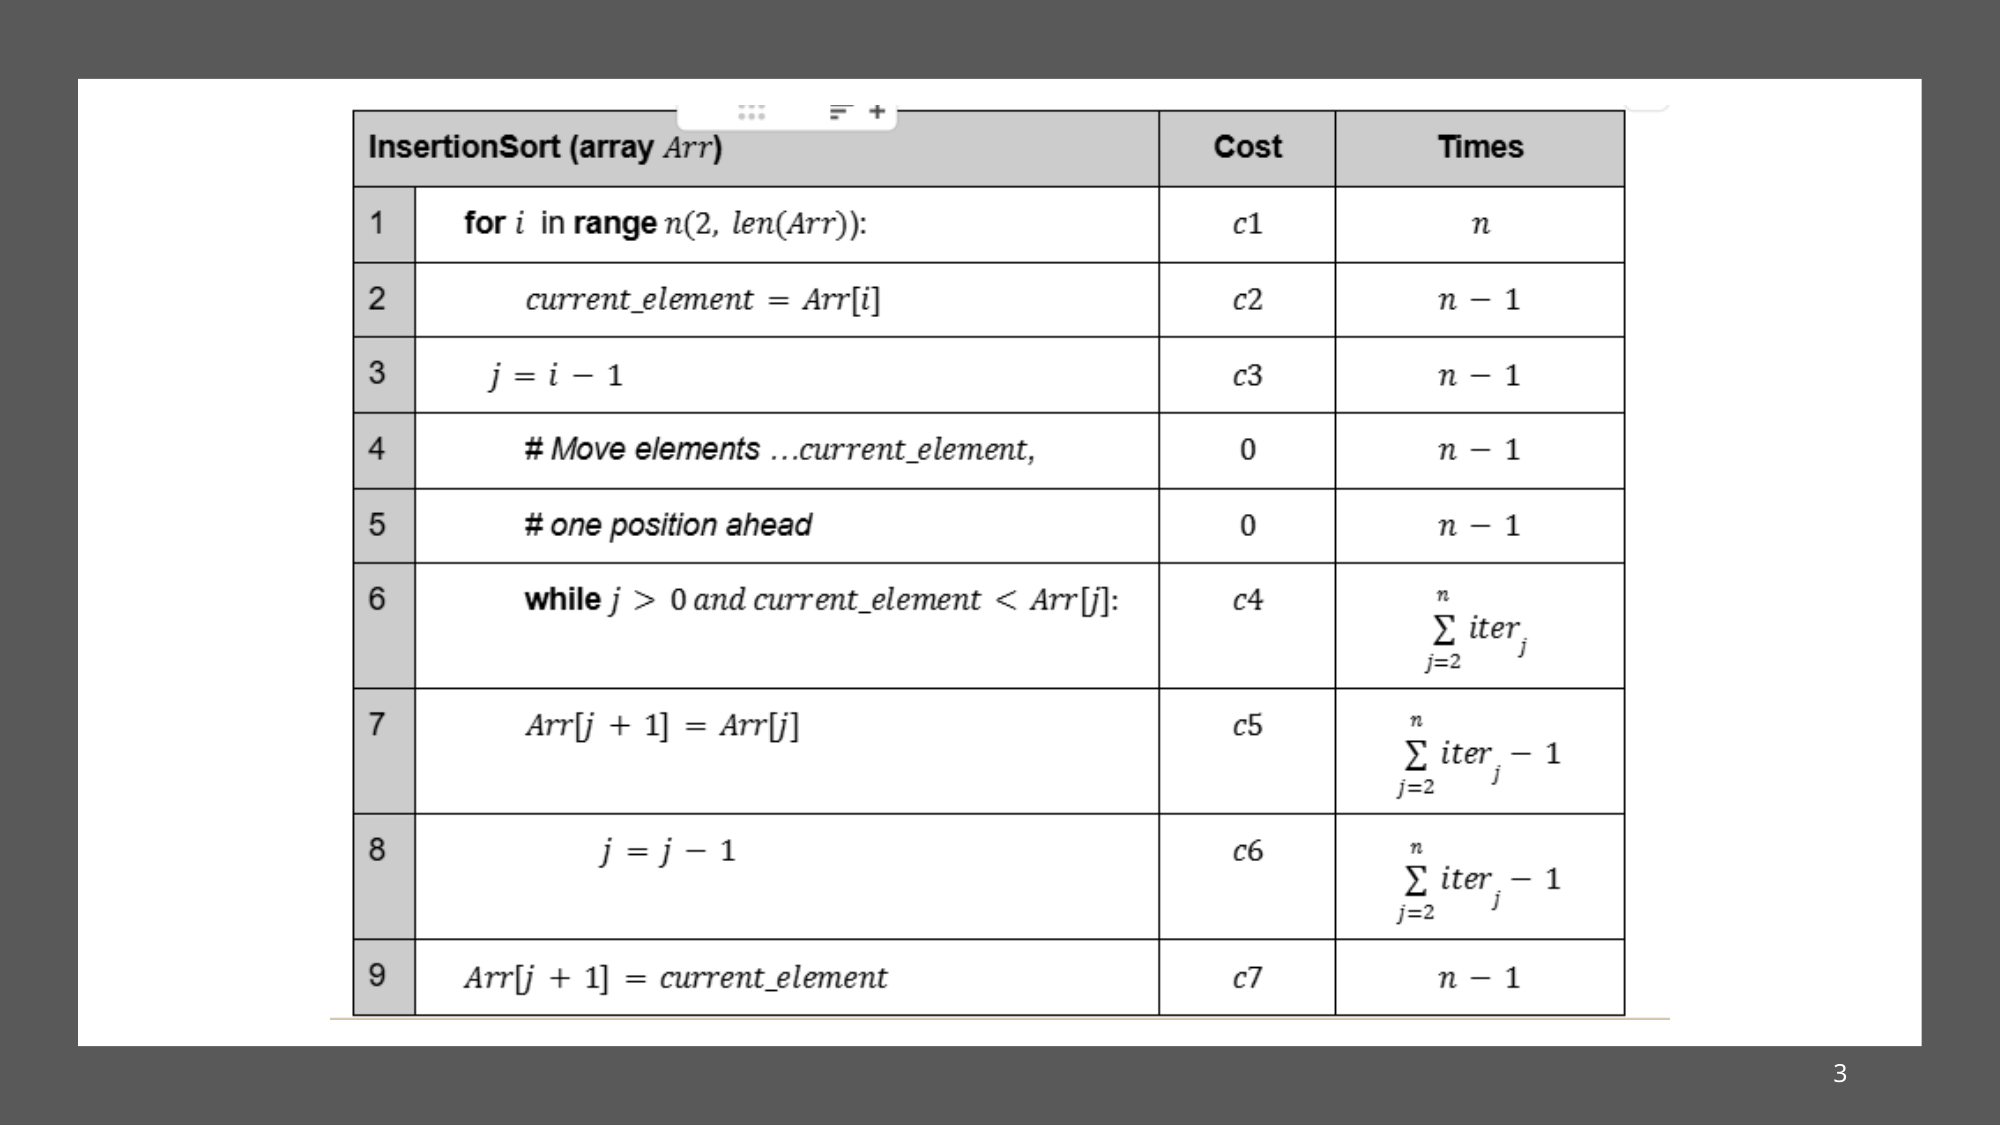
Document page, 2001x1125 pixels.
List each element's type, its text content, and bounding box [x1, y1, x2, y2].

text_box [0, 0, 2000, 1125]
picture [329, 104, 1670, 1020]
slide_number 3 [1412, 1042, 1863, 1103]
text_box [77, 77, 1923, 1048]
